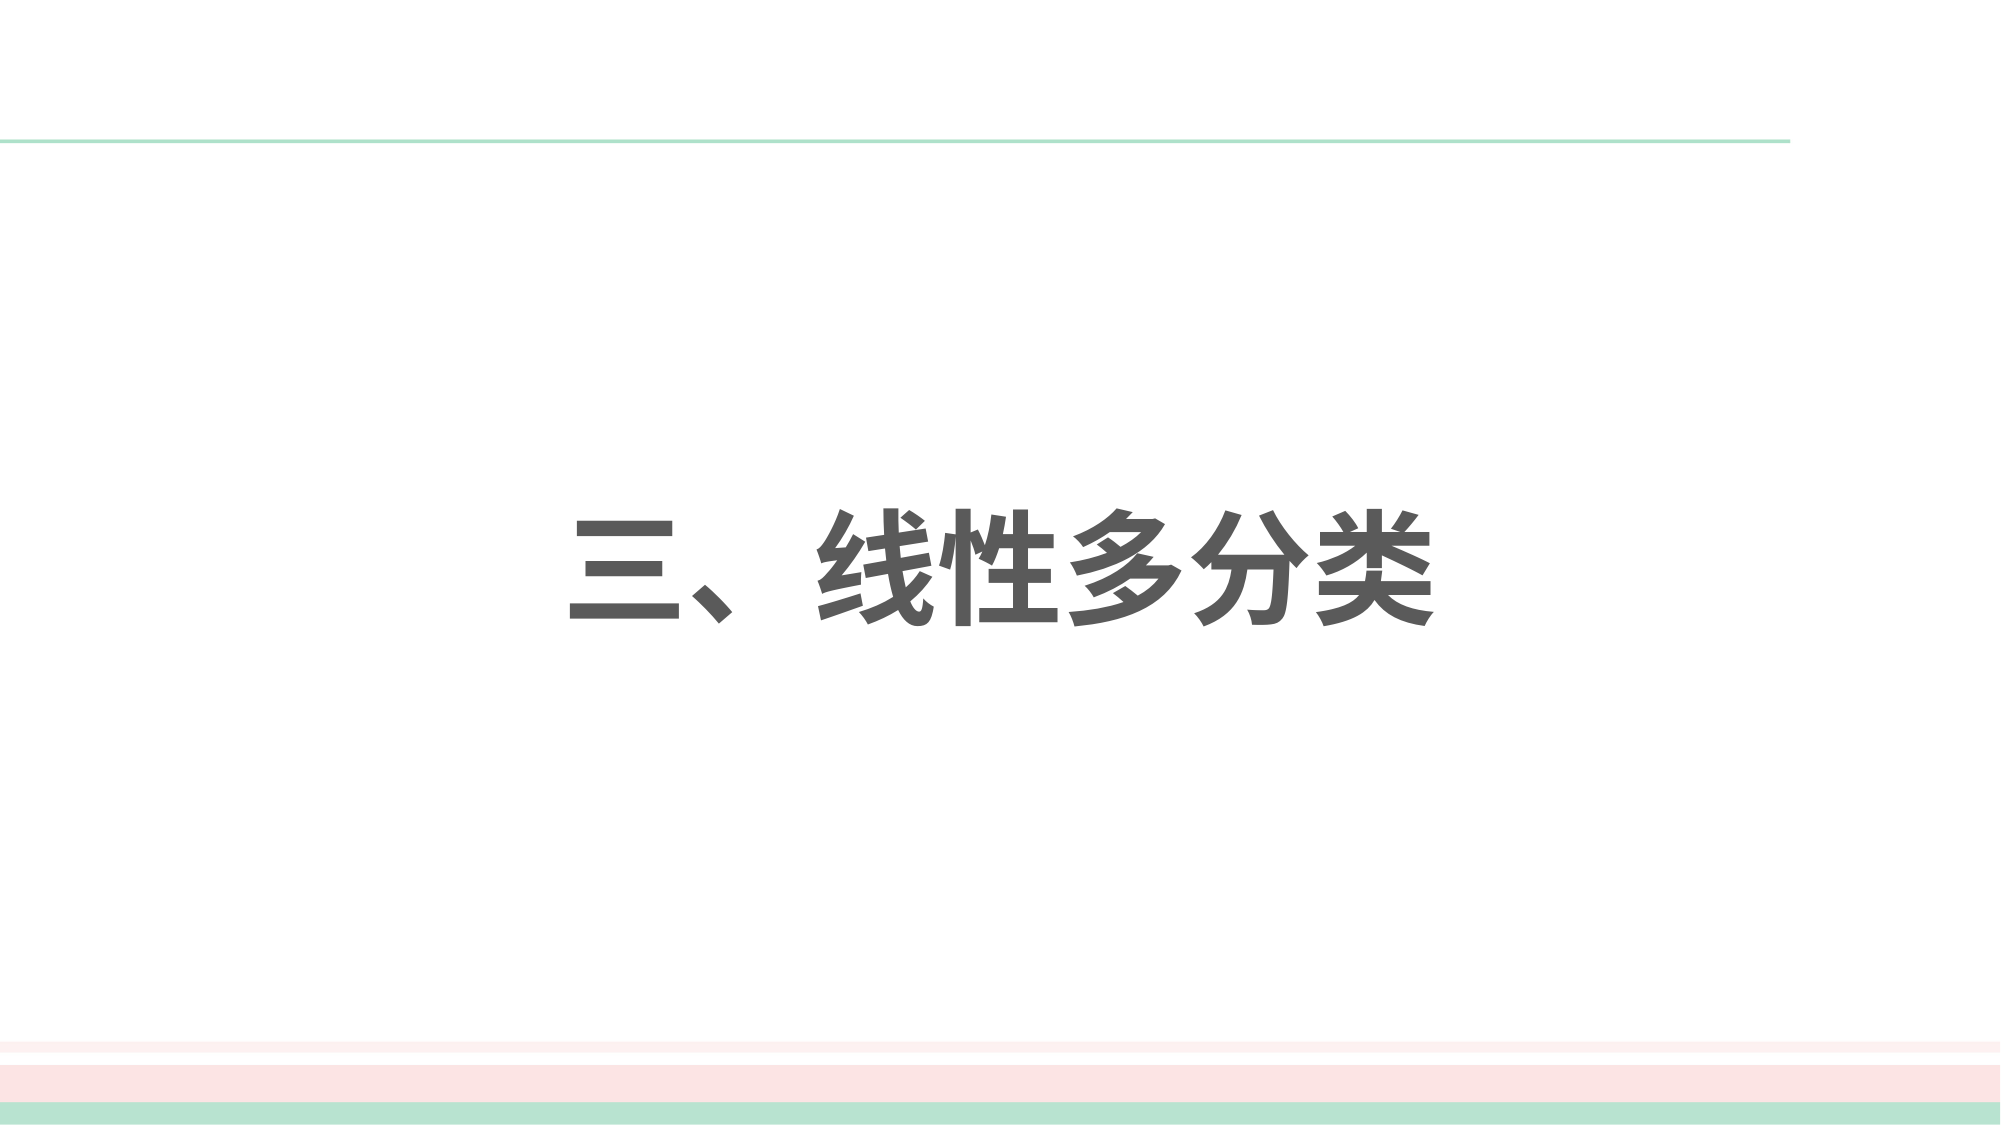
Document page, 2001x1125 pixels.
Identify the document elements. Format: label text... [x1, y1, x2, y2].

title 三、线性多分类 [137, 466, 1863, 684]
picture [0, 0, 2001, 1125]
